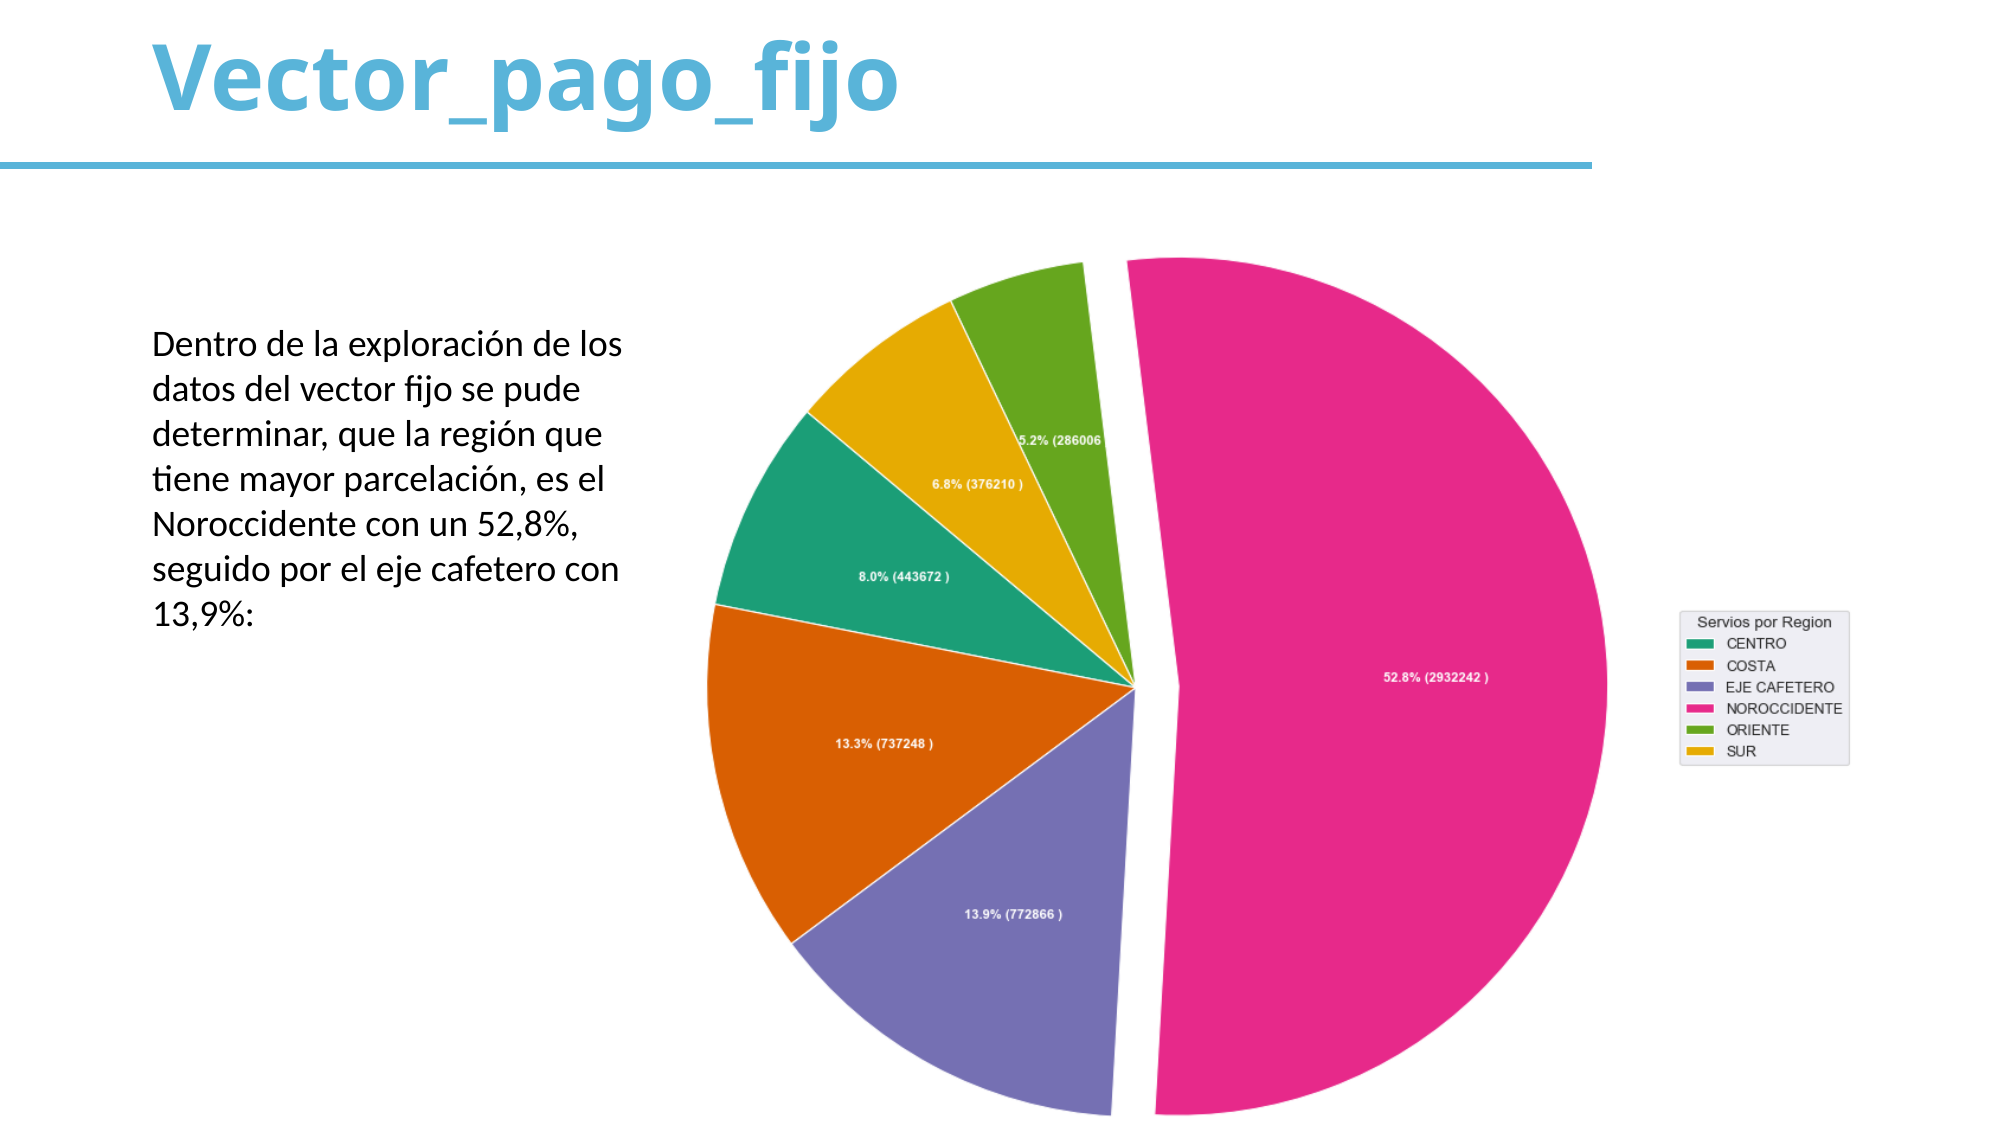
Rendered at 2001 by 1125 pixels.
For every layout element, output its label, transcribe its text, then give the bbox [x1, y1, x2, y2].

text_box Dentro de la exploración de los datos del vector fijo se pude determinar, que la región que tiene mayor parcelación, es el Noroccidente con un 52,8%, seguido por el eje cafetero con 13,9%: [137, 311, 661, 642]
title Vector_pago_fijo [137, 22, 1863, 139]
picture [661, 253, 1856, 1125]
